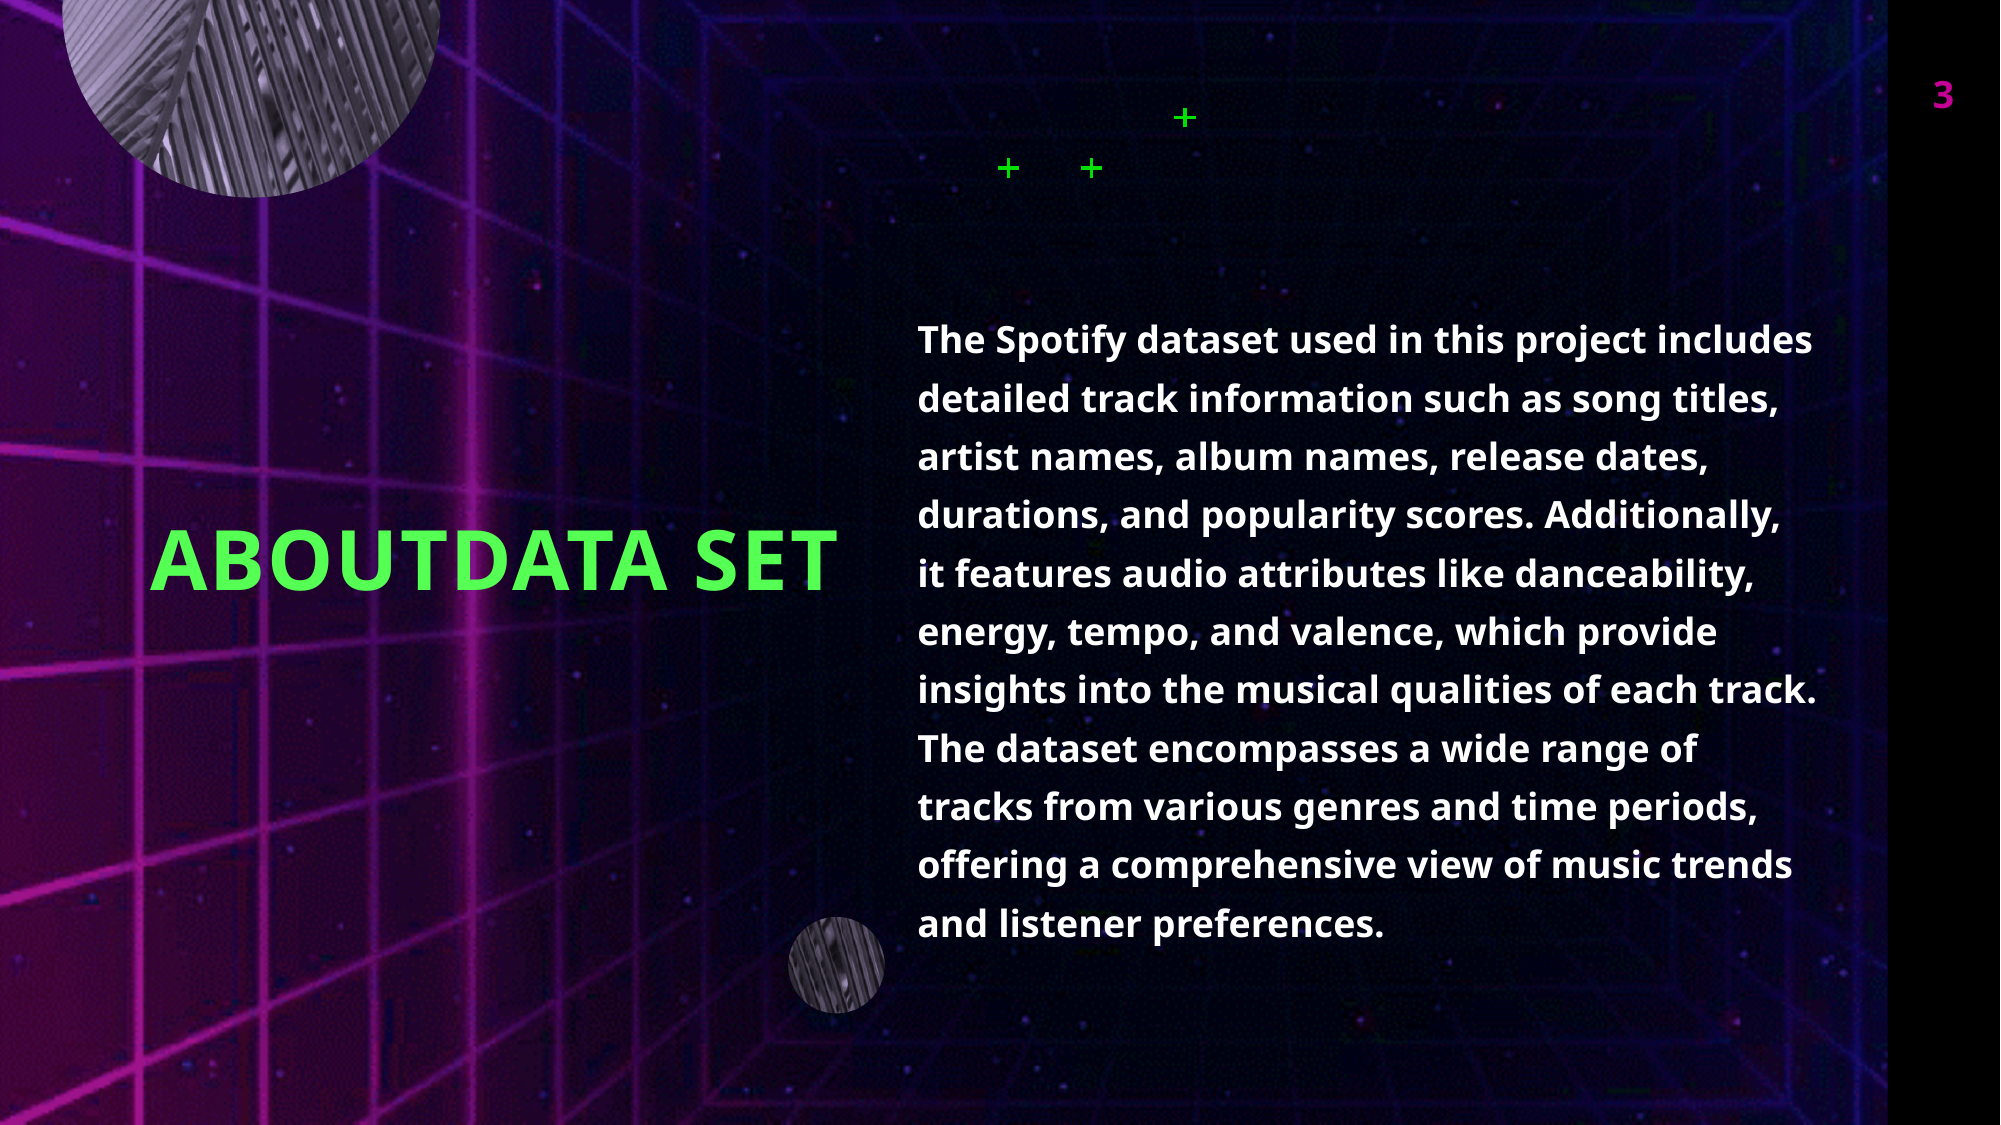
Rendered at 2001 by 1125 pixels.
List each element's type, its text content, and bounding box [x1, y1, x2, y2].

title ABOUTDATA SET [150, 281, 938, 845]
list The Spotify dataset used in this project includes detailed track information such as song titles, artist names, album names, release dates, durations, and popularity scores. Additionally, it features audio attributes like danceability, energy, tempo, and valence, which provide insights into the musical qualities of each track. The dataset encompasses a wide range of tracks from various genres and time periods, offering a comprehensive view of music trends and listener preferences. [917, 291, 1820, 957]
slide_number 3 [1887, 50, 2000, 143]
picture [0, 0, 1887, 1125]
